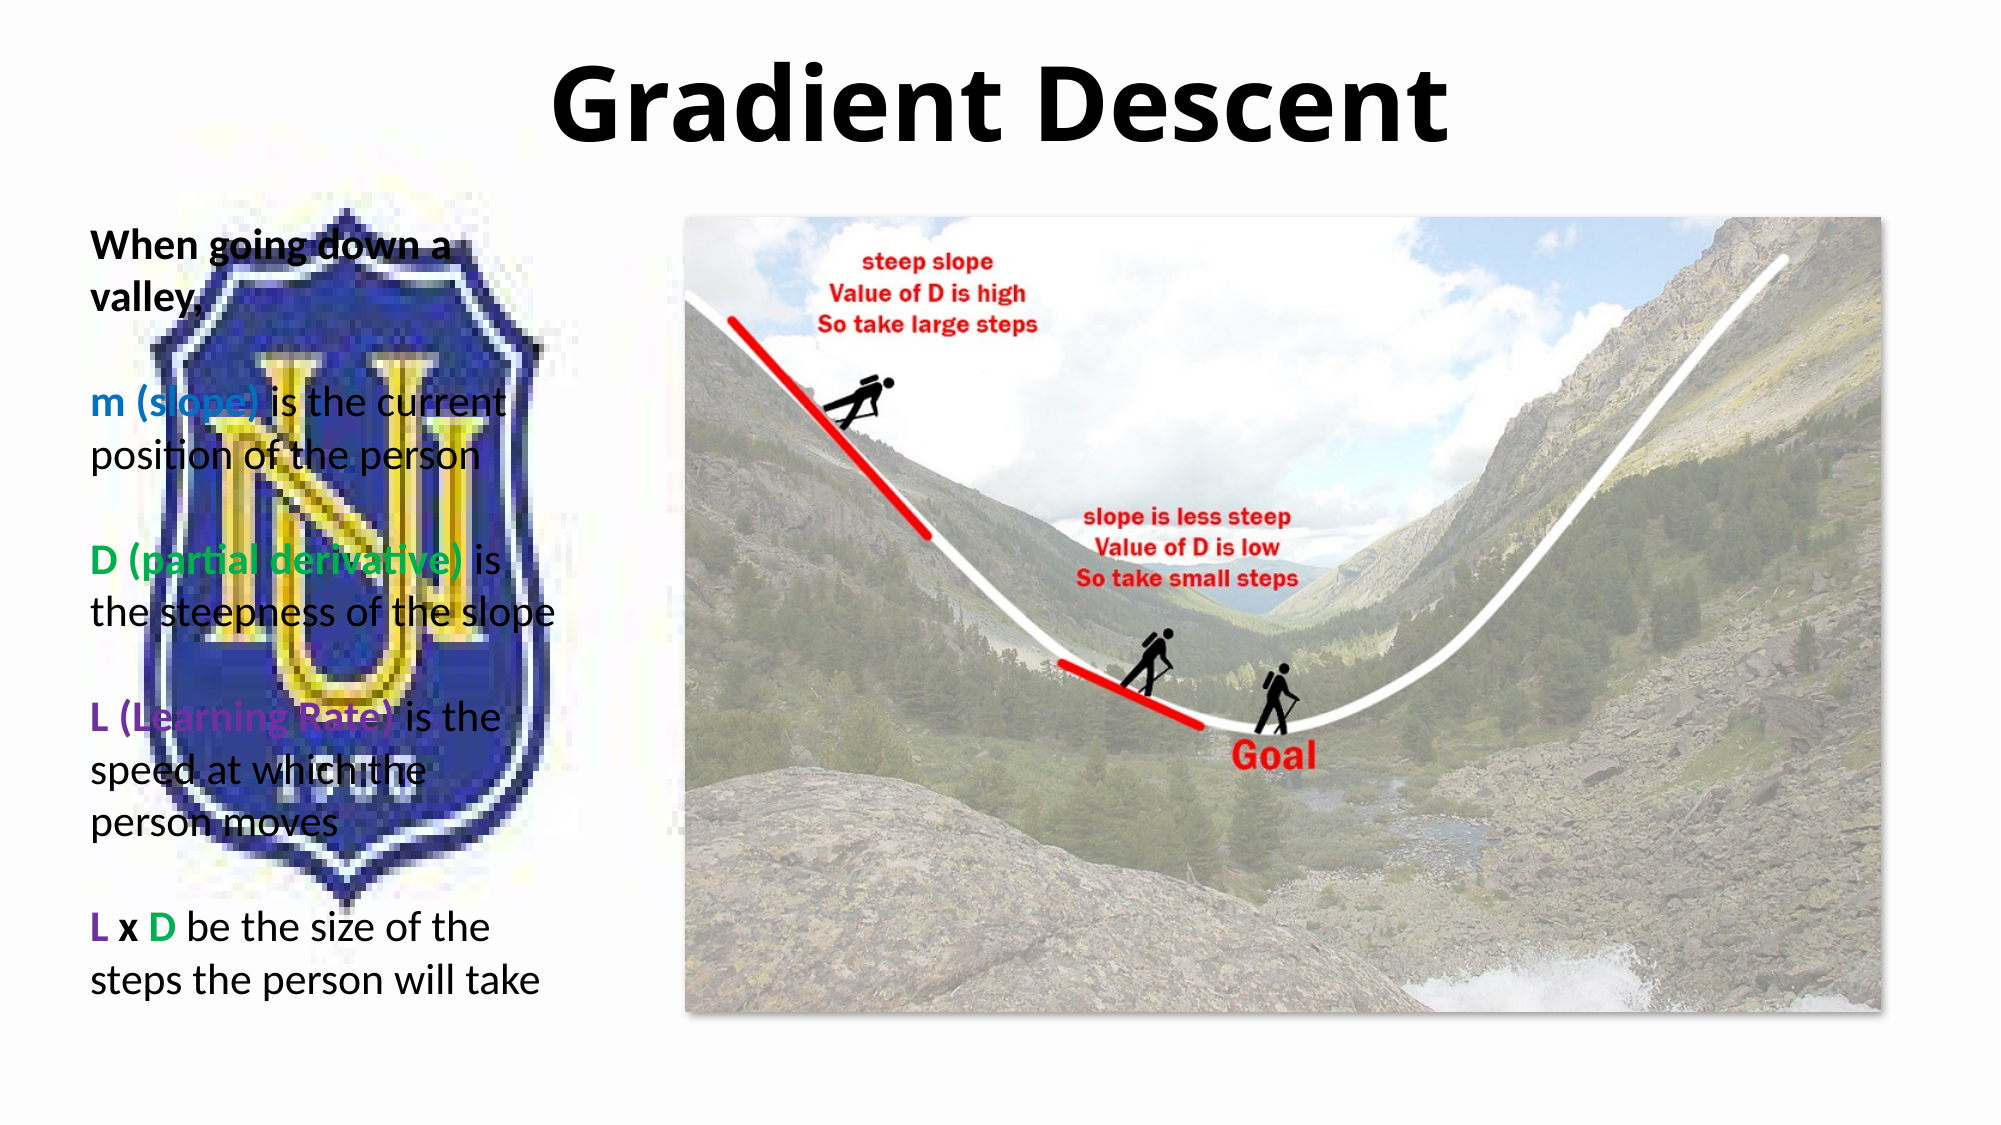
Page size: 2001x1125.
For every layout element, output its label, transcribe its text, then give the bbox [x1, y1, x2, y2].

title Gradient Descent [75, 53, 1925, 172]
text_box When going down a valley, m (slope) is the current position of the person D (partial derivative) is the steepness of the slope L (Learning Rate) is the speed at which the person moves L x D be the size of the steps the person will take [75, 208, 574, 1011]
picture [0, 0, 2000, 1125]
